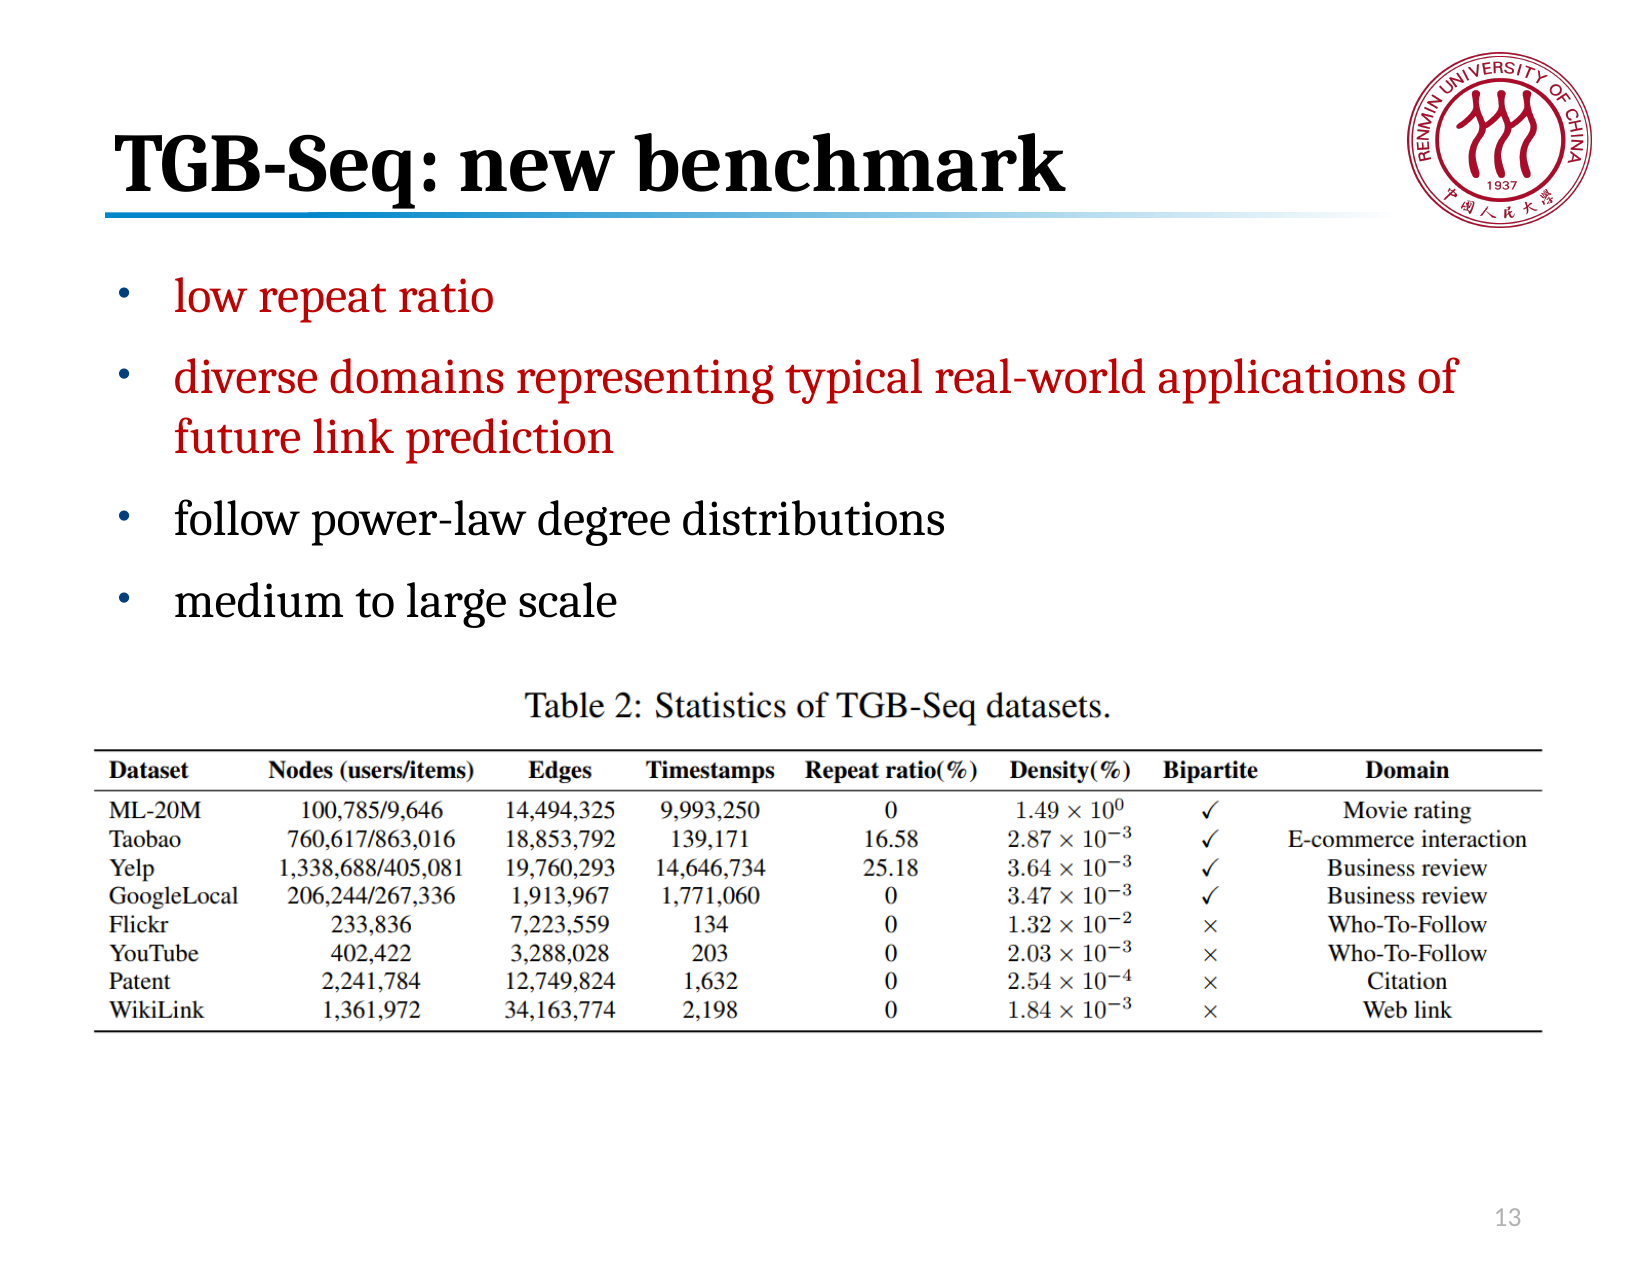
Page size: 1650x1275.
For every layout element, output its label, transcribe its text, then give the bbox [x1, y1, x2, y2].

picture [1407, 52, 1592, 228]
slide_number 13 [1165, 1181, 1537, 1250]
picture [58, 673, 1564, 1060]
title TGB-Seq: new benchmark [99, 59, 1428, 269]
